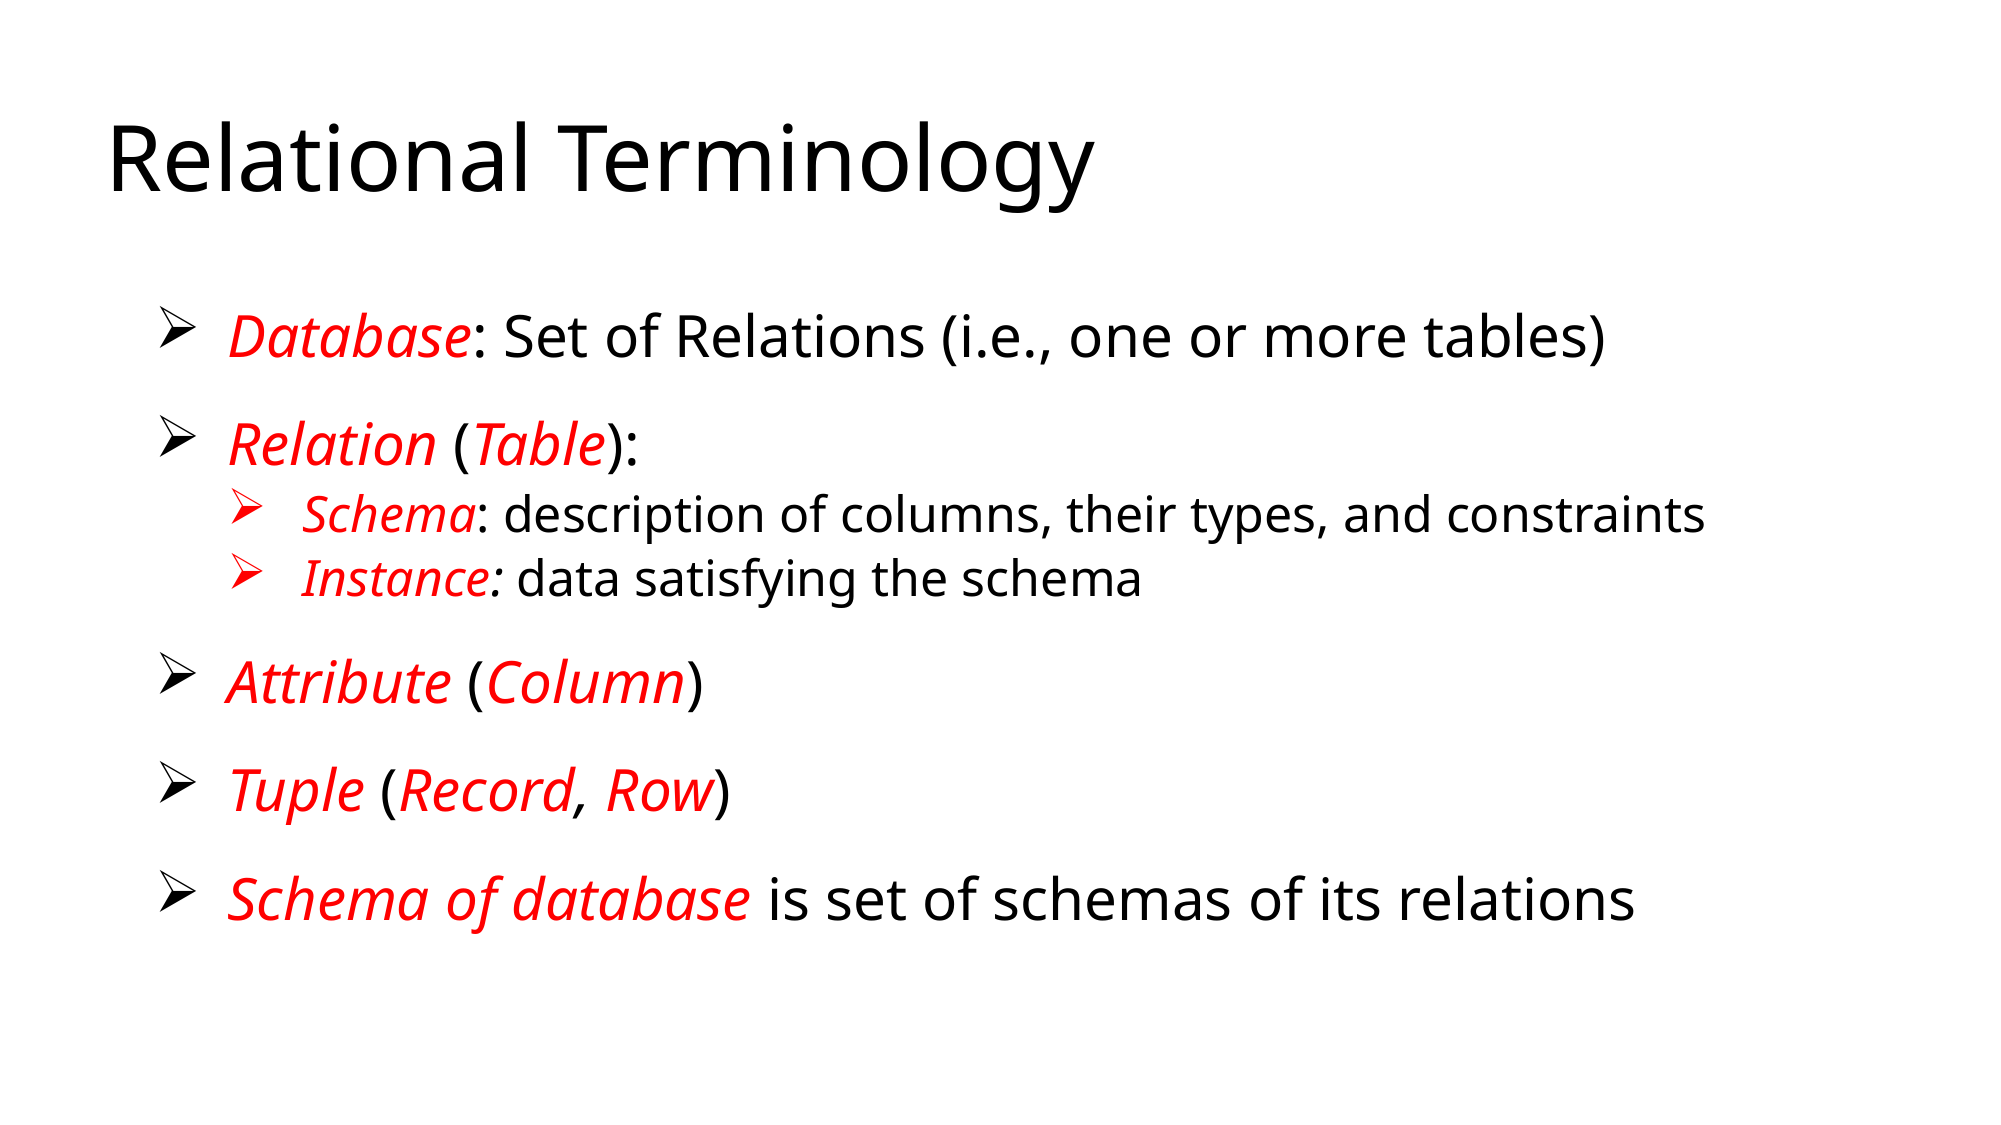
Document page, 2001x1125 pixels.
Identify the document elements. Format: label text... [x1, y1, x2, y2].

title Relational Terminology [90, 52, 1863, 271]
list Database: Set of Relations (i.e., one or more tables) Relation (Table): Schema: description of columns, their types, and constraints Instance: data satisfying the schema Attribute (Column) Tuple (Record, Row) Schema of database is set of schemas of its relations [137, 299, 1863, 1072]
